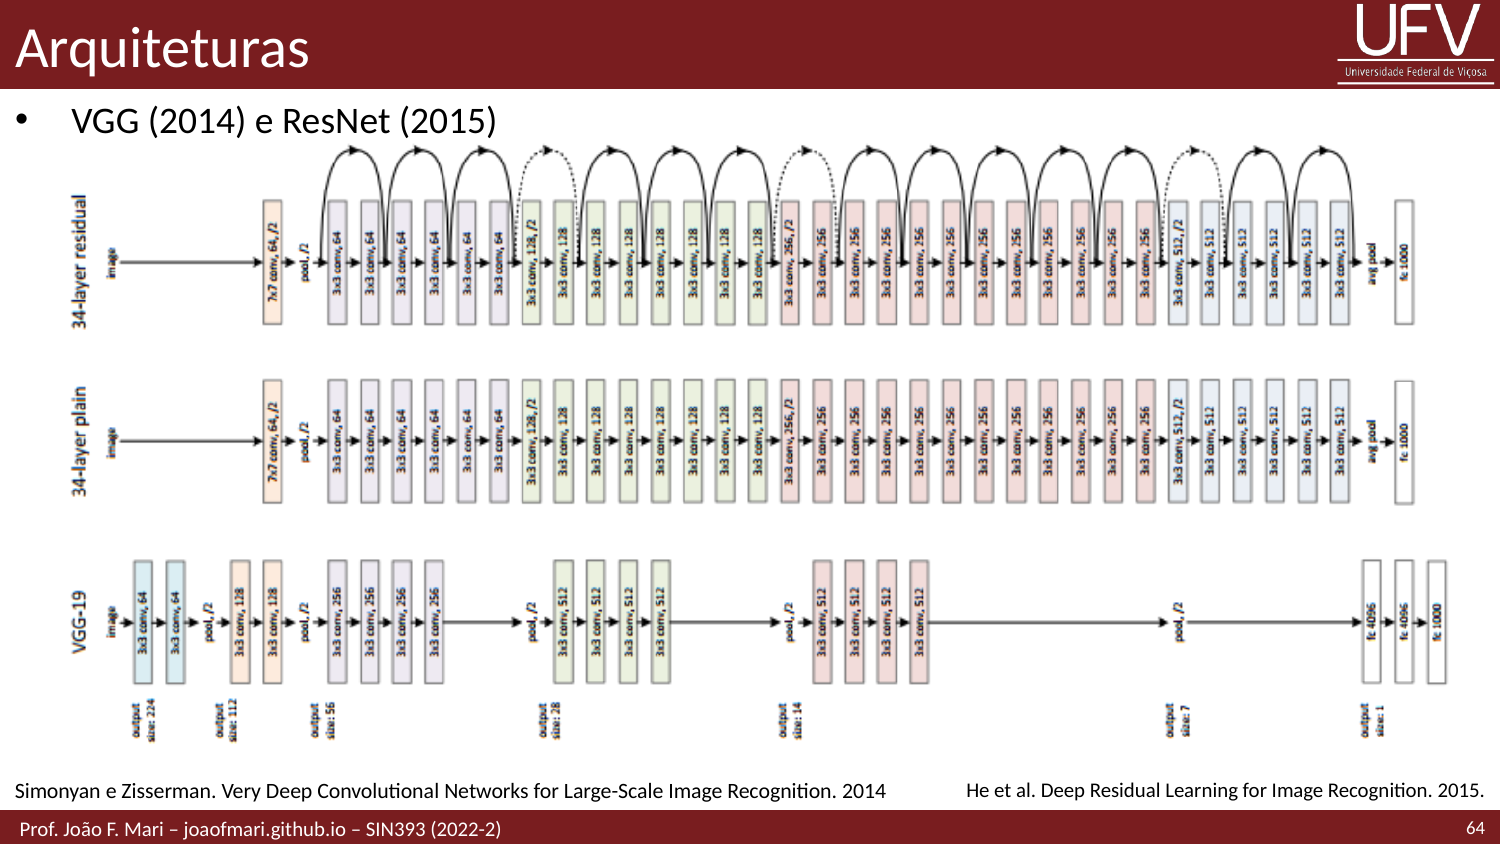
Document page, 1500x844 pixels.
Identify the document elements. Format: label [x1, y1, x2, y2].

text_box [0, 768, 422, 810]
slide_number [1328, 811, 1500, 844]
title [0, 0, 422, 88]
list [1078, 88, 1500, 768]
footer [0, 812, 422, 844]
text_box [1078, 768, 1500, 810]
list [0, 88, 422, 768]
picture [422, 0, 1078, 844]
title [1078, 0, 1500, 88]
